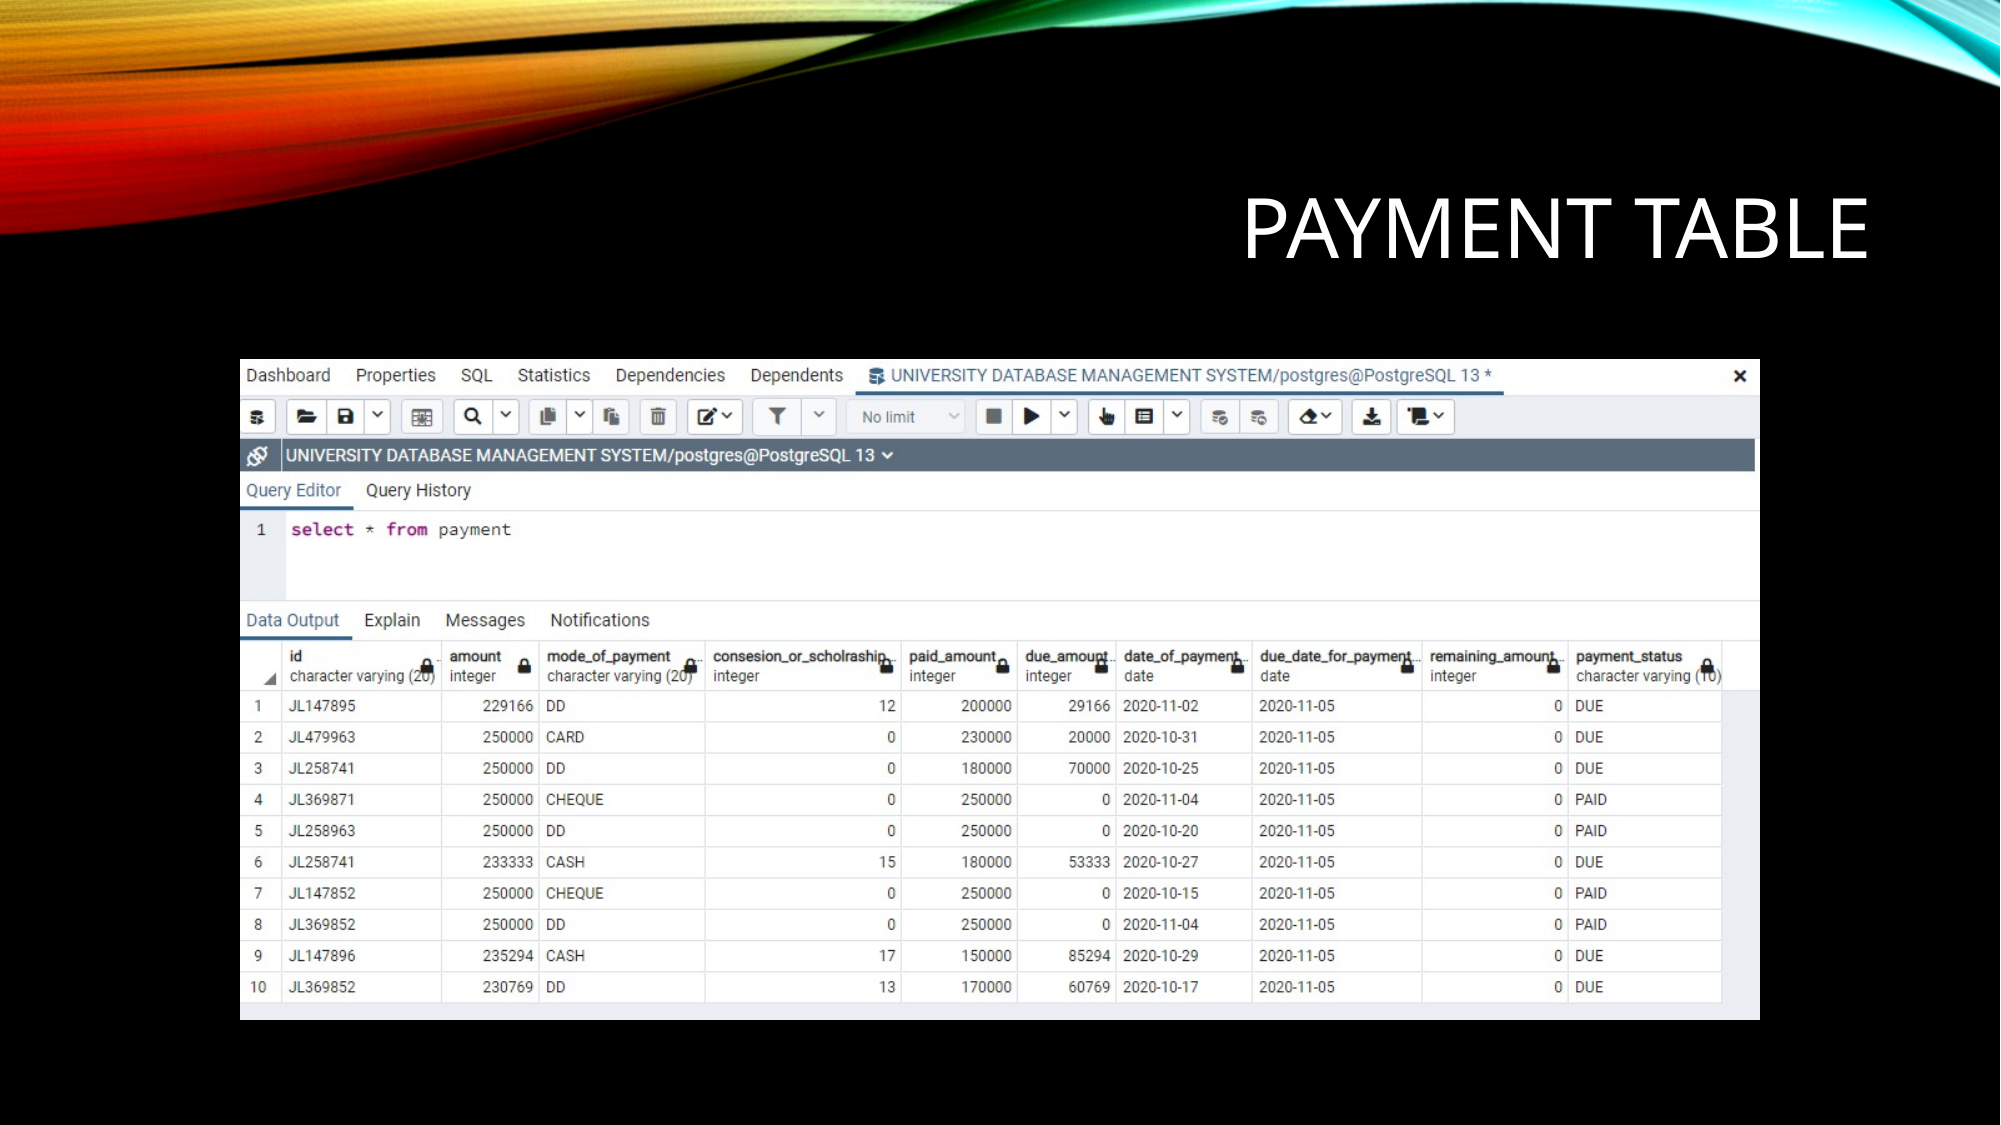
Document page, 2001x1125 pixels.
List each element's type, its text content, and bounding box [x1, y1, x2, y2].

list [240, 359, 1760, 1021]
title Payment table [474, 125, 1888, 338]
picture [0, 0, 2000, 237]
